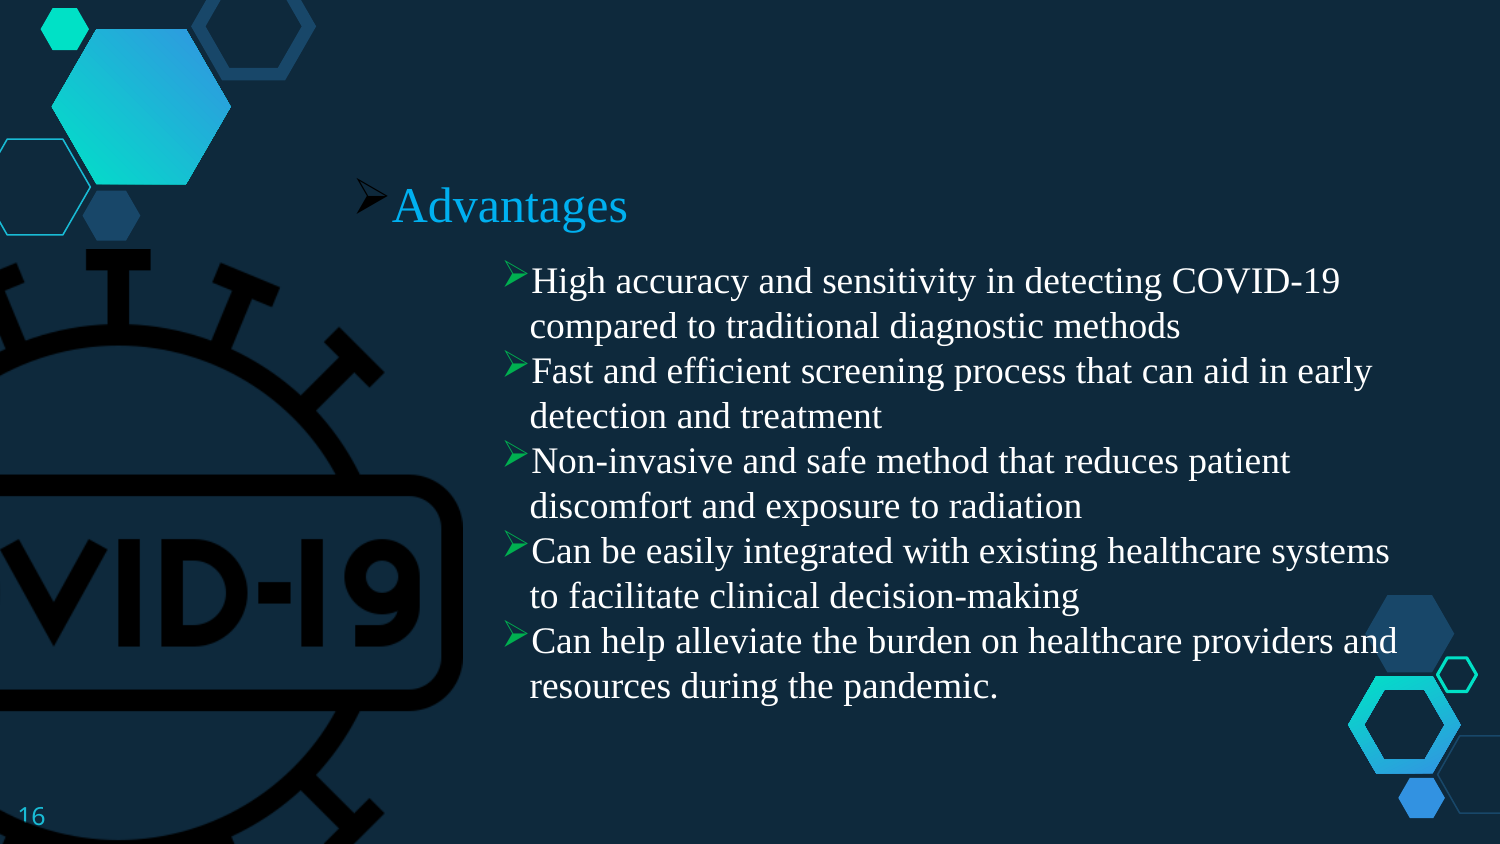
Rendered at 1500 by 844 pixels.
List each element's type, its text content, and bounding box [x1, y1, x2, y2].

picture [0, 248, 463, 844]
text_box Advantages [337, 165, 1113, 241]
text_box High accuracy and sensitivity in detecting COVID-19 compared to traditional diagnostic methods Fast and efficient screening process that can aid in early detection and treatment Non-invasive and safe method that reduces patient discomfort and exposure to radiation Can be easily integrated with existing healthcare systems to facilitate clinical decision-making Can help alleviate the burden on healthcare providers and resources during the pandemic. [486, 203, 1425, 476]
